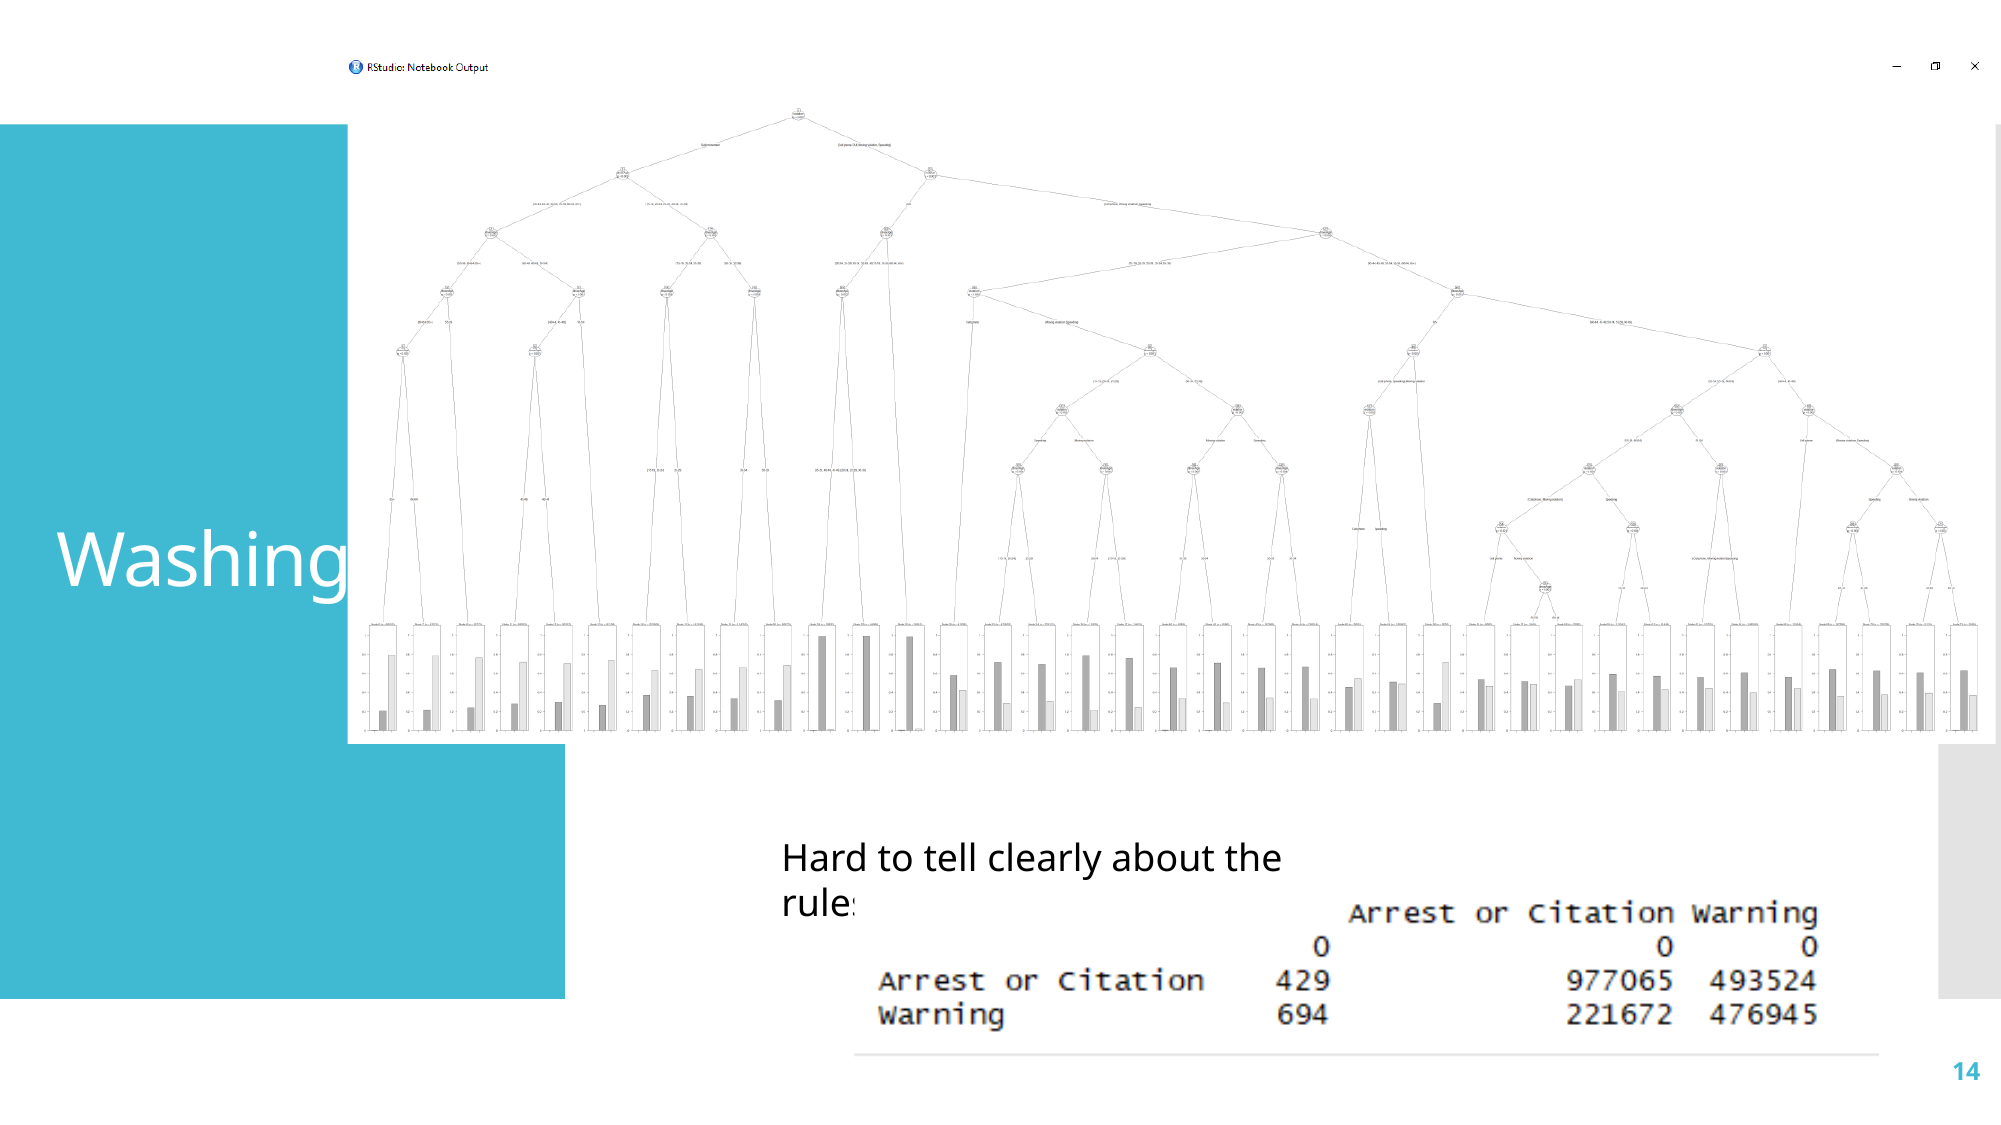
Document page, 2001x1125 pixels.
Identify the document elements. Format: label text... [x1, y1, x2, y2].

slide_number 14 [1744, 1042, 1996, 1103]
picture [854, 887, 1880, 1057]
title Washington [41, 184, 525, 940]
text_box Hard to tell clearly about the rules [766, 827, 1367, 932]
picture [347, 57, 1996, 744]
